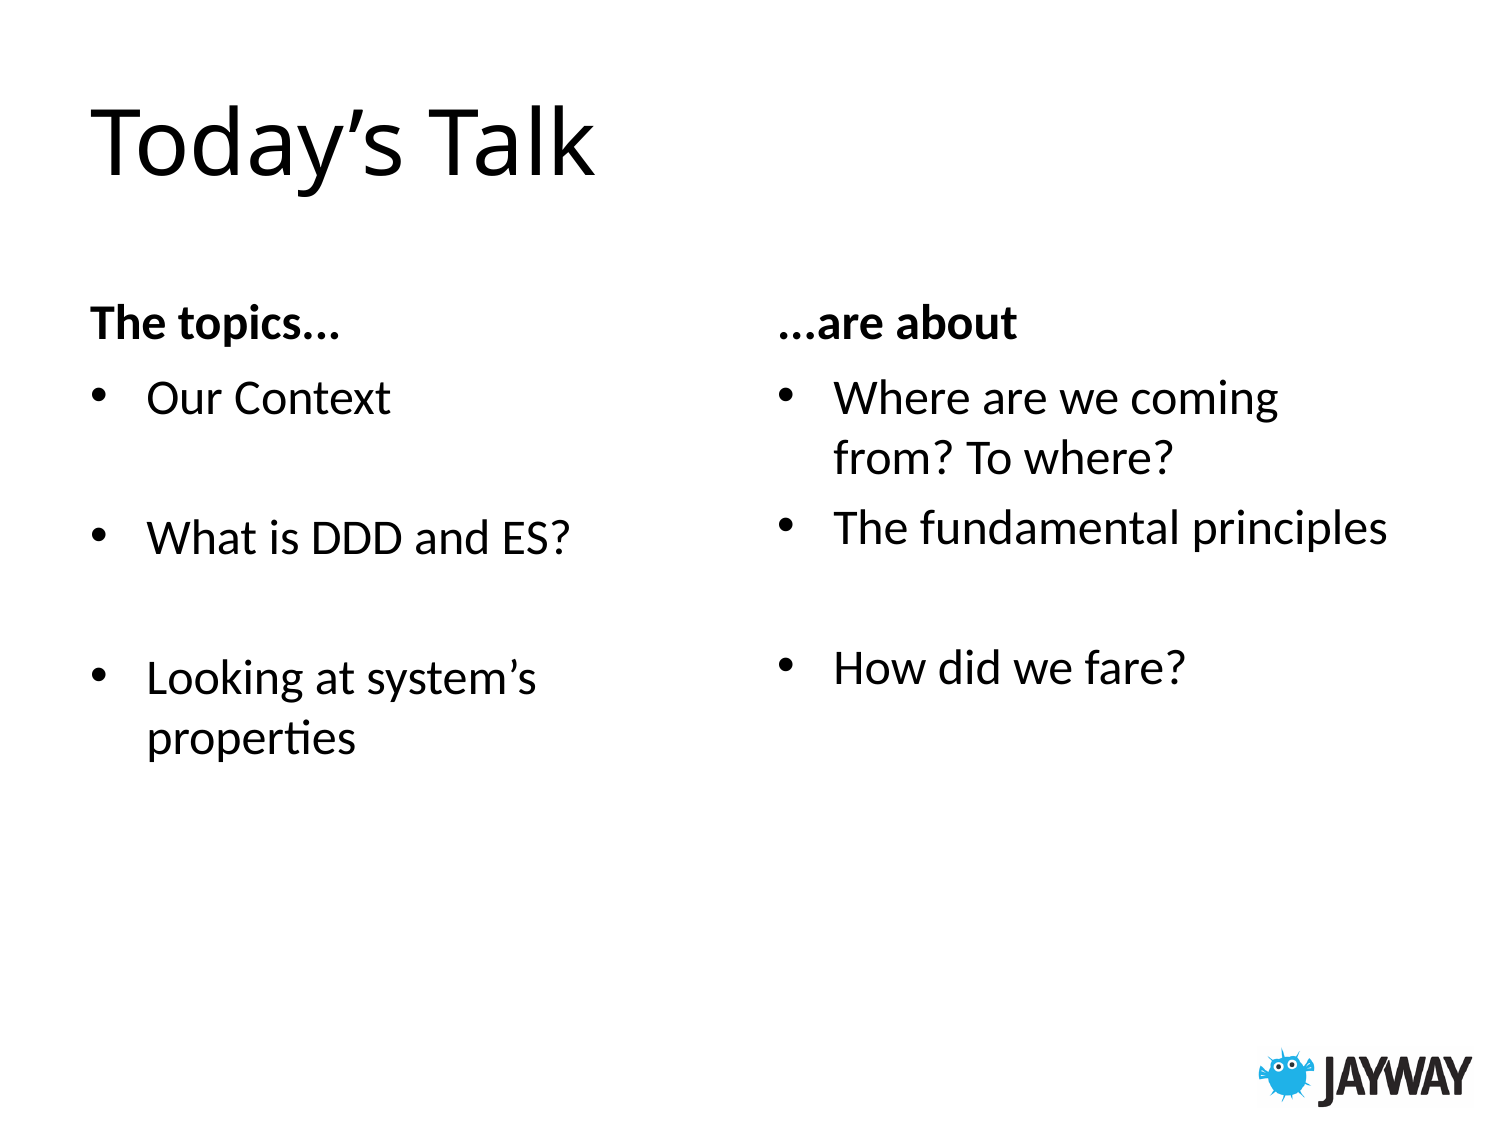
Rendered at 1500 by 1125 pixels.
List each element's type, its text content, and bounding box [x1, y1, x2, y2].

list The topics... [75, 251, 738, 356]
title Today’s Talk [75, 45, 1425, 233]
picture [1257, 1046, 1474, 1108]
list Where are we coming from? To where? The fundamental principles How did we fare? [761, 356, 1425, 1005]
list Our Context What is DDD and ES? Looking at system’s properties [75, 356, 738, 1005]
list ...are about [761, 251, 1425, 356]
